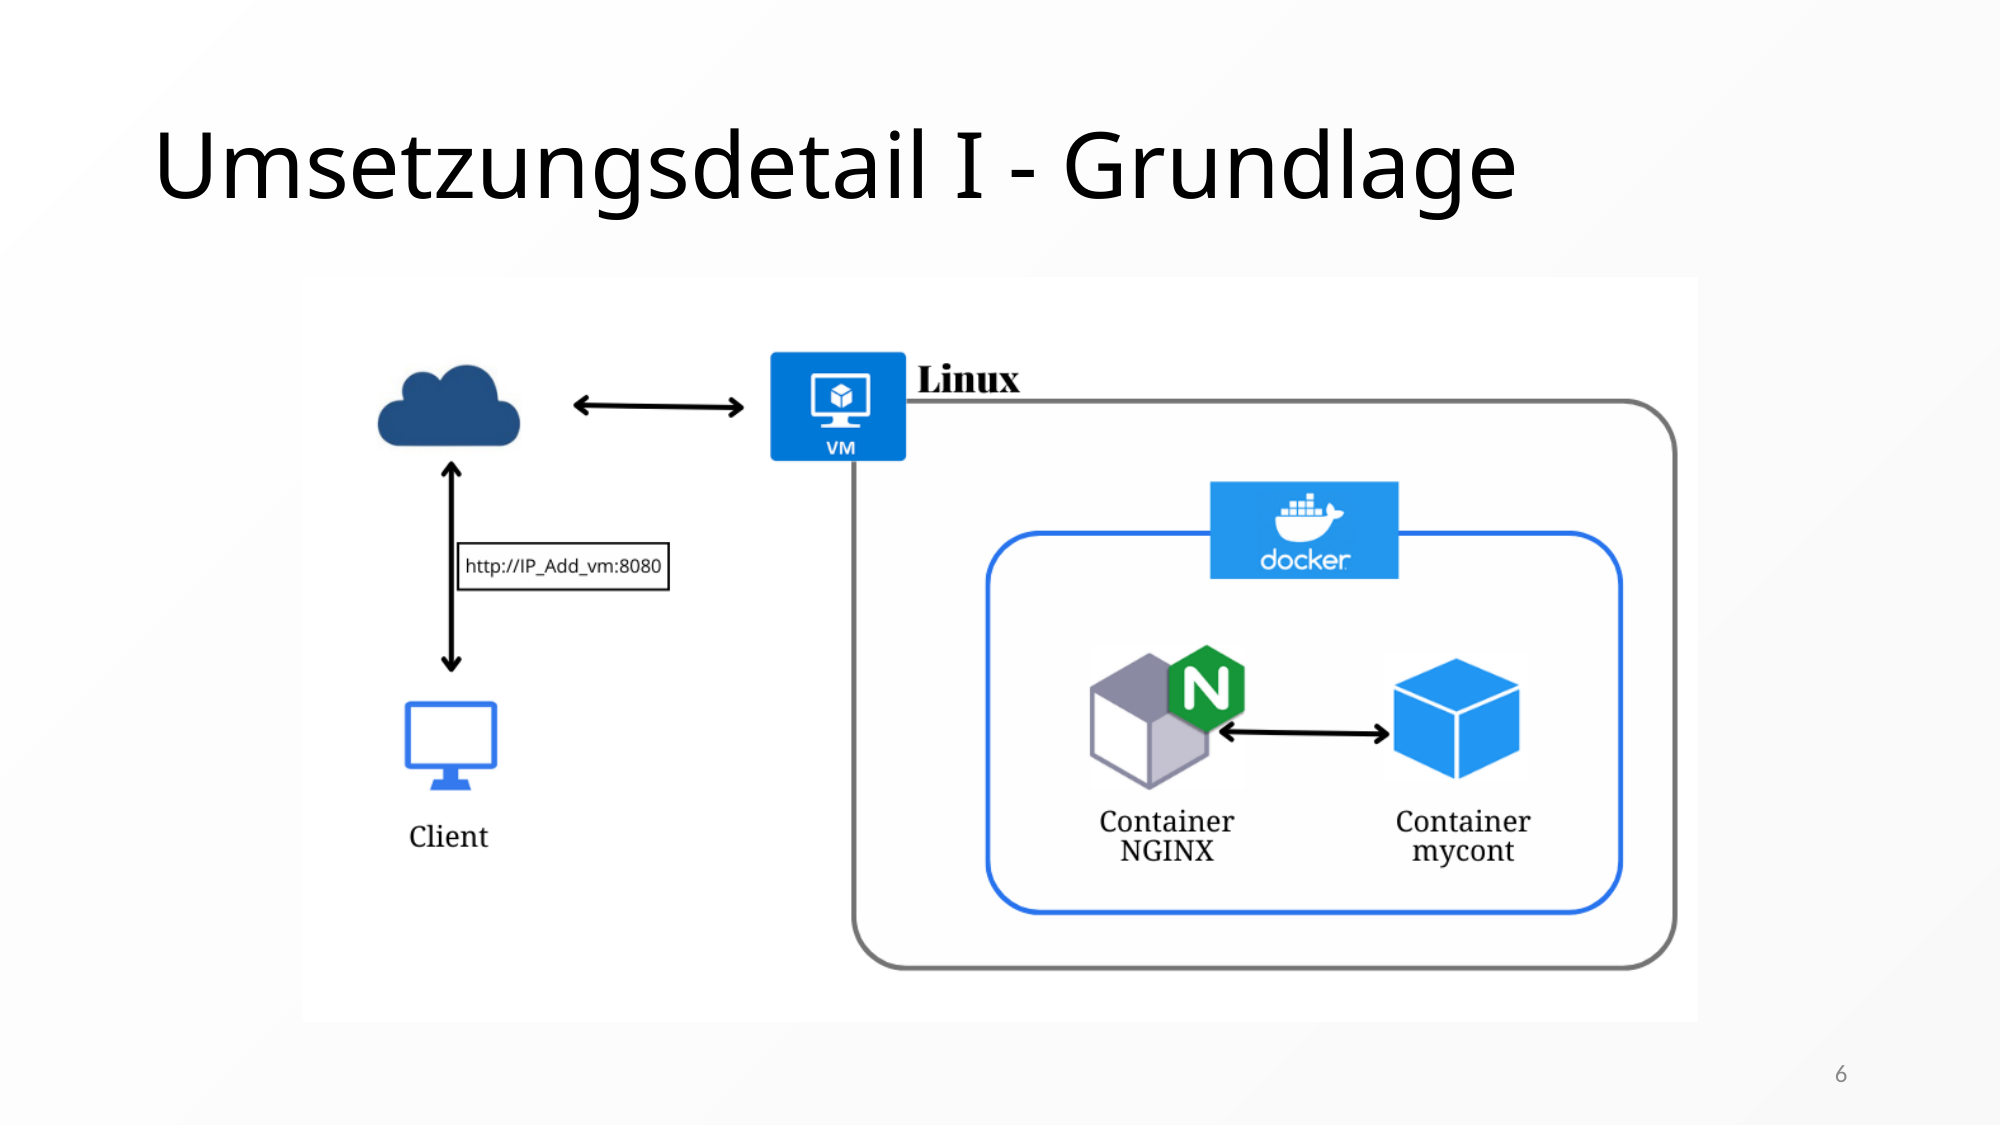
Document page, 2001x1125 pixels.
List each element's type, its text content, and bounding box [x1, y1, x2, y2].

picture [302, 277, 1698, 1022]
slide_number 6 [1412, 1042, 1863, 1103]
title Umsetzungsdetail I - Grundlage [137, 59, 1863, 278]
